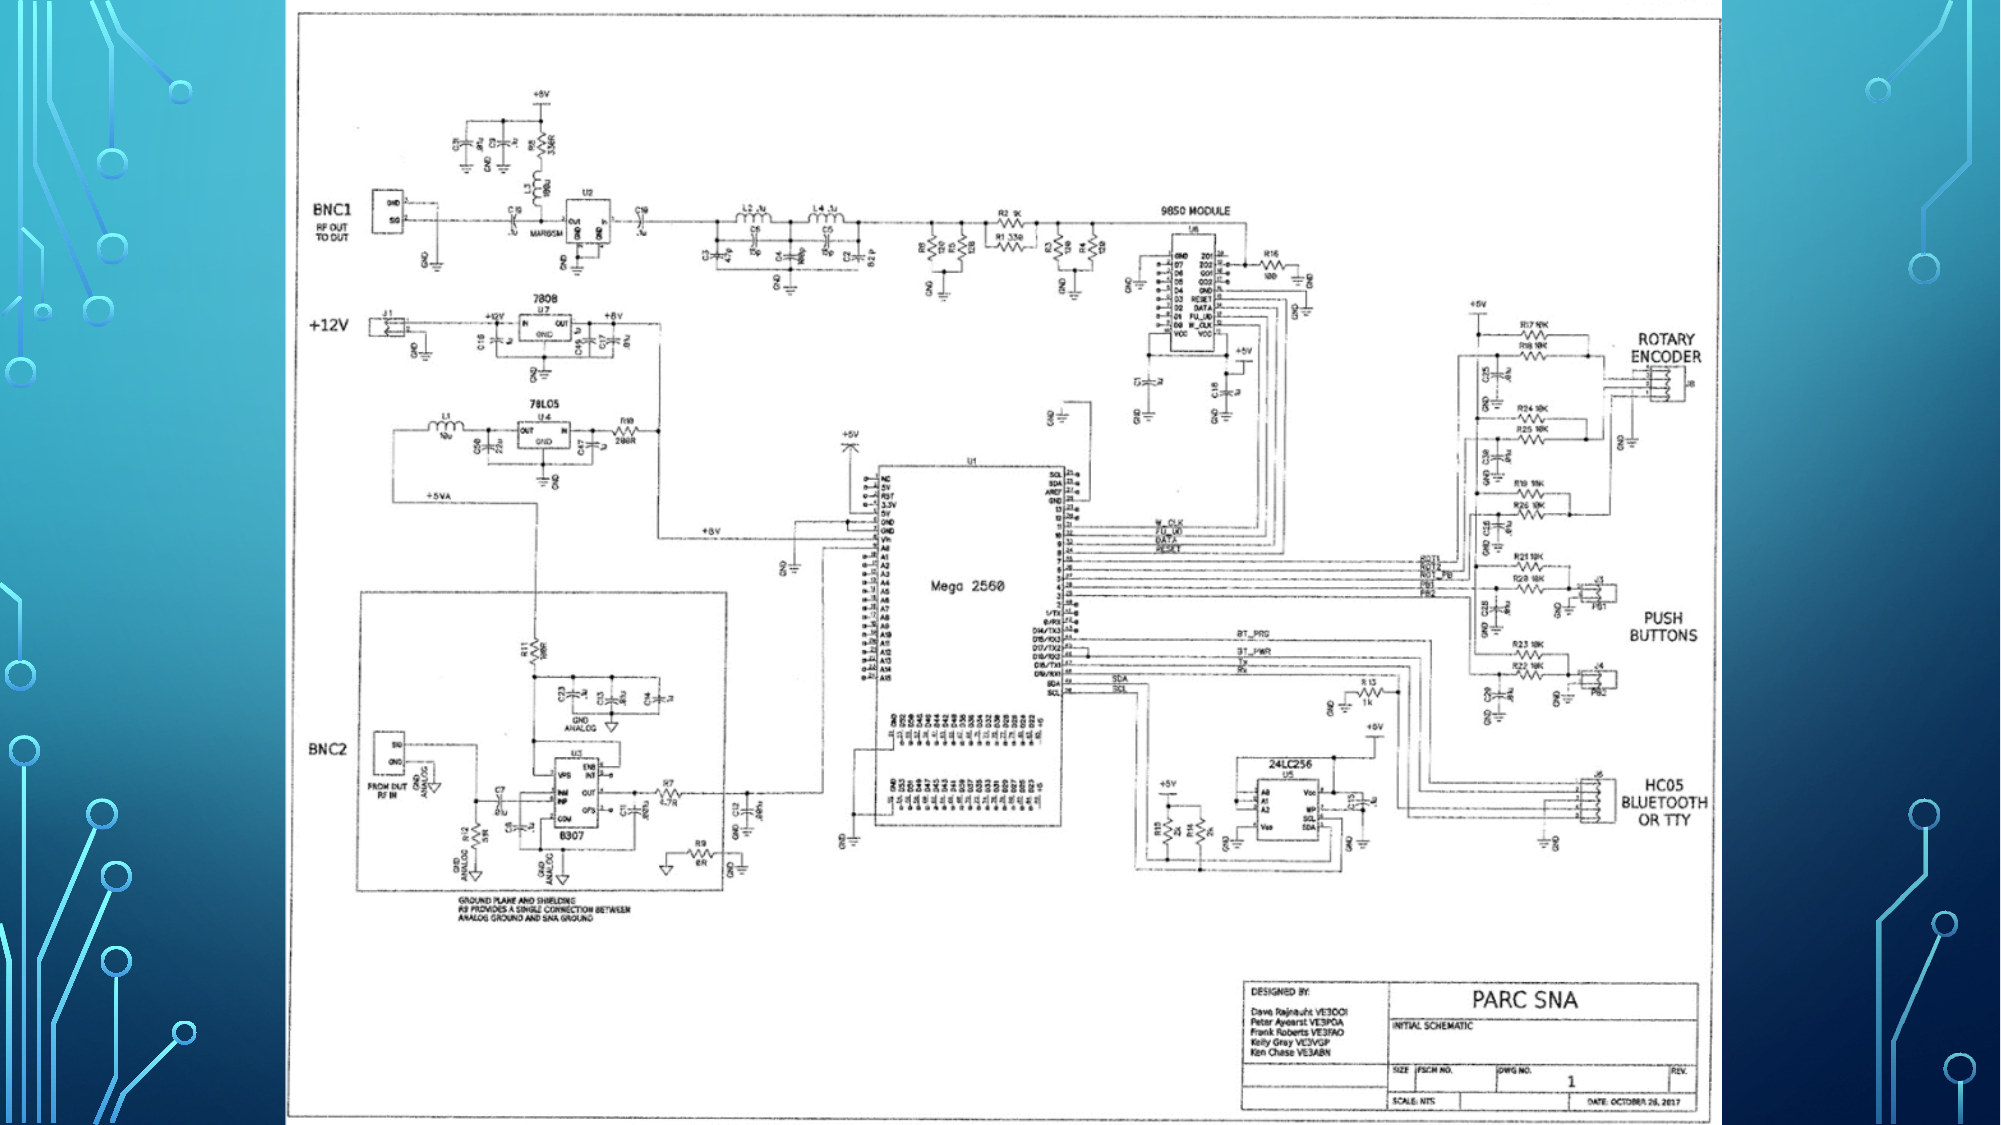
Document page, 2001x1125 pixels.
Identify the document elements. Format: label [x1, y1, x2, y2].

picture [287, 0, 1722, 1125]
